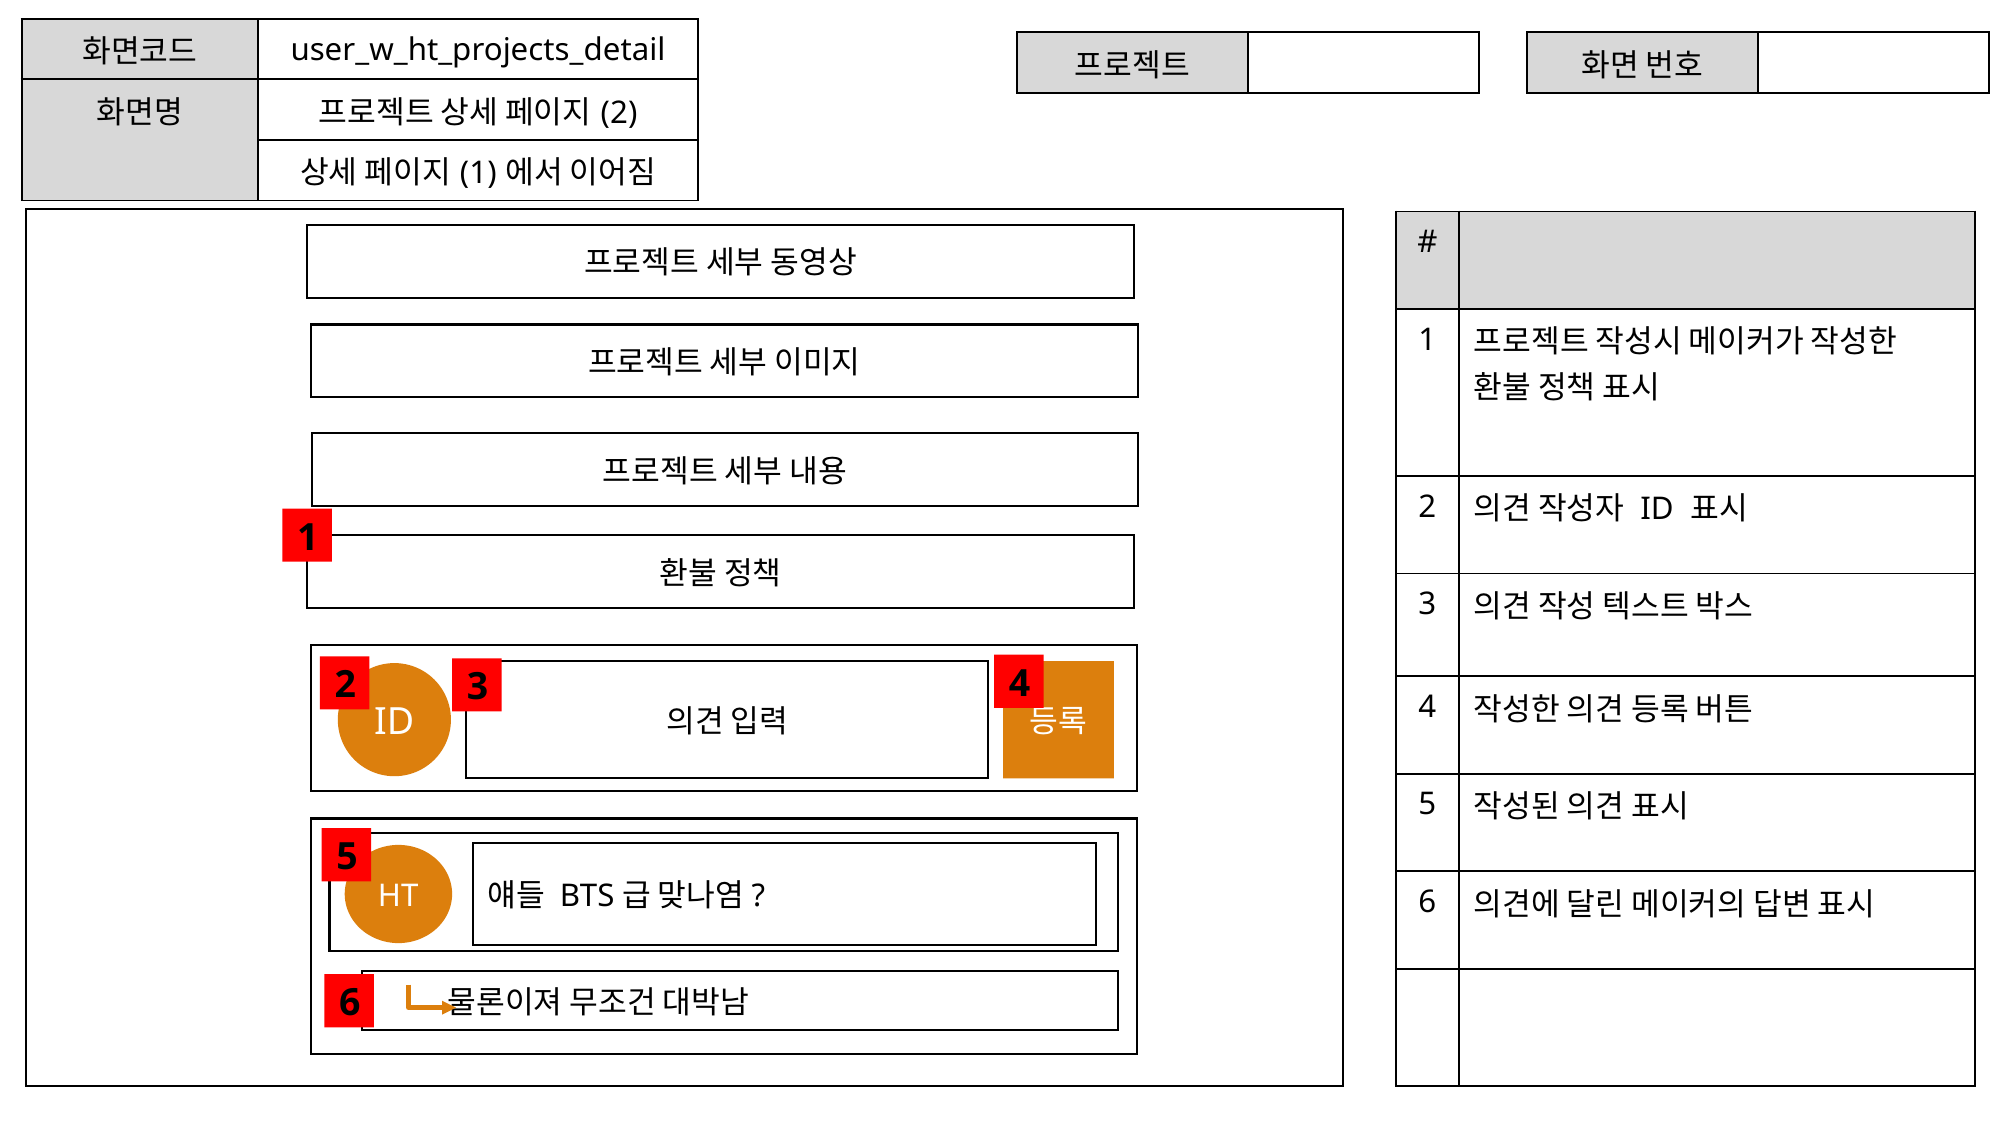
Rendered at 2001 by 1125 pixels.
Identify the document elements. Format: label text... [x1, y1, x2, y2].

text_box [25, 208, 1344, 1087]
table_header 화면 번호 [1528, 33, 1757, 92]
table_header 화면코드 [23, 20, 257, 78]
table_cell [1397, 970, 1458, 1085]
table_cell 프로젝트 작성시 메이커가 작성한 환불 정책 표시 [1460, 310, 1974, 475]
table_cell 6 [1397, 872, 1458, 968]
table_cell 2 [1397, 477, 1458, 573]
table_cell 4 [1397, 677, 1458, 773]
table_cell 작성한 의견 등록 버튼 [1460, 677, 1974, 773]
table_cell 의견에 달린 메이커의 답변 표시 [1460, 872, 1974, 968]
table_cell 의견 작성자 ID 표시 [1460, 477, 1974, 573]
table_cell 의견 작성 텍스트 박스 [1460, 574, 1974, 675]
table_header [1460, 212, 1974, 308]
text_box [282, 224, 1139, 1054]
table_cell 작성된 의견 표시 [1460, 775, 1974, 870]
table_cell 1 [1397, 310, 1458, 475]
table_cell 상세 페이지(1)에서 이어짐 [259, 141, 697, 200]
table_cell 화면명 [23, 80, 257, 200]
table_cell 5 [1397, 775, 1458, 870]
table_header [1249, 33, 1478, 92]
table_header 프로젝트 [1018, 33, 1247, 92]
table_header [1759, 33, 1988, 92]
table_cell 3 [1397, 574, 1458, 675]
table_header user_w_ht_projects_detail [259, 20, 697, 78]
table_cell 프로젝트 상세 페이지(2) [259, 80, 697, 139]
table_cell [1460, 970, 1974, 1085]
table_header # [1397, 212, 1458, 308]
